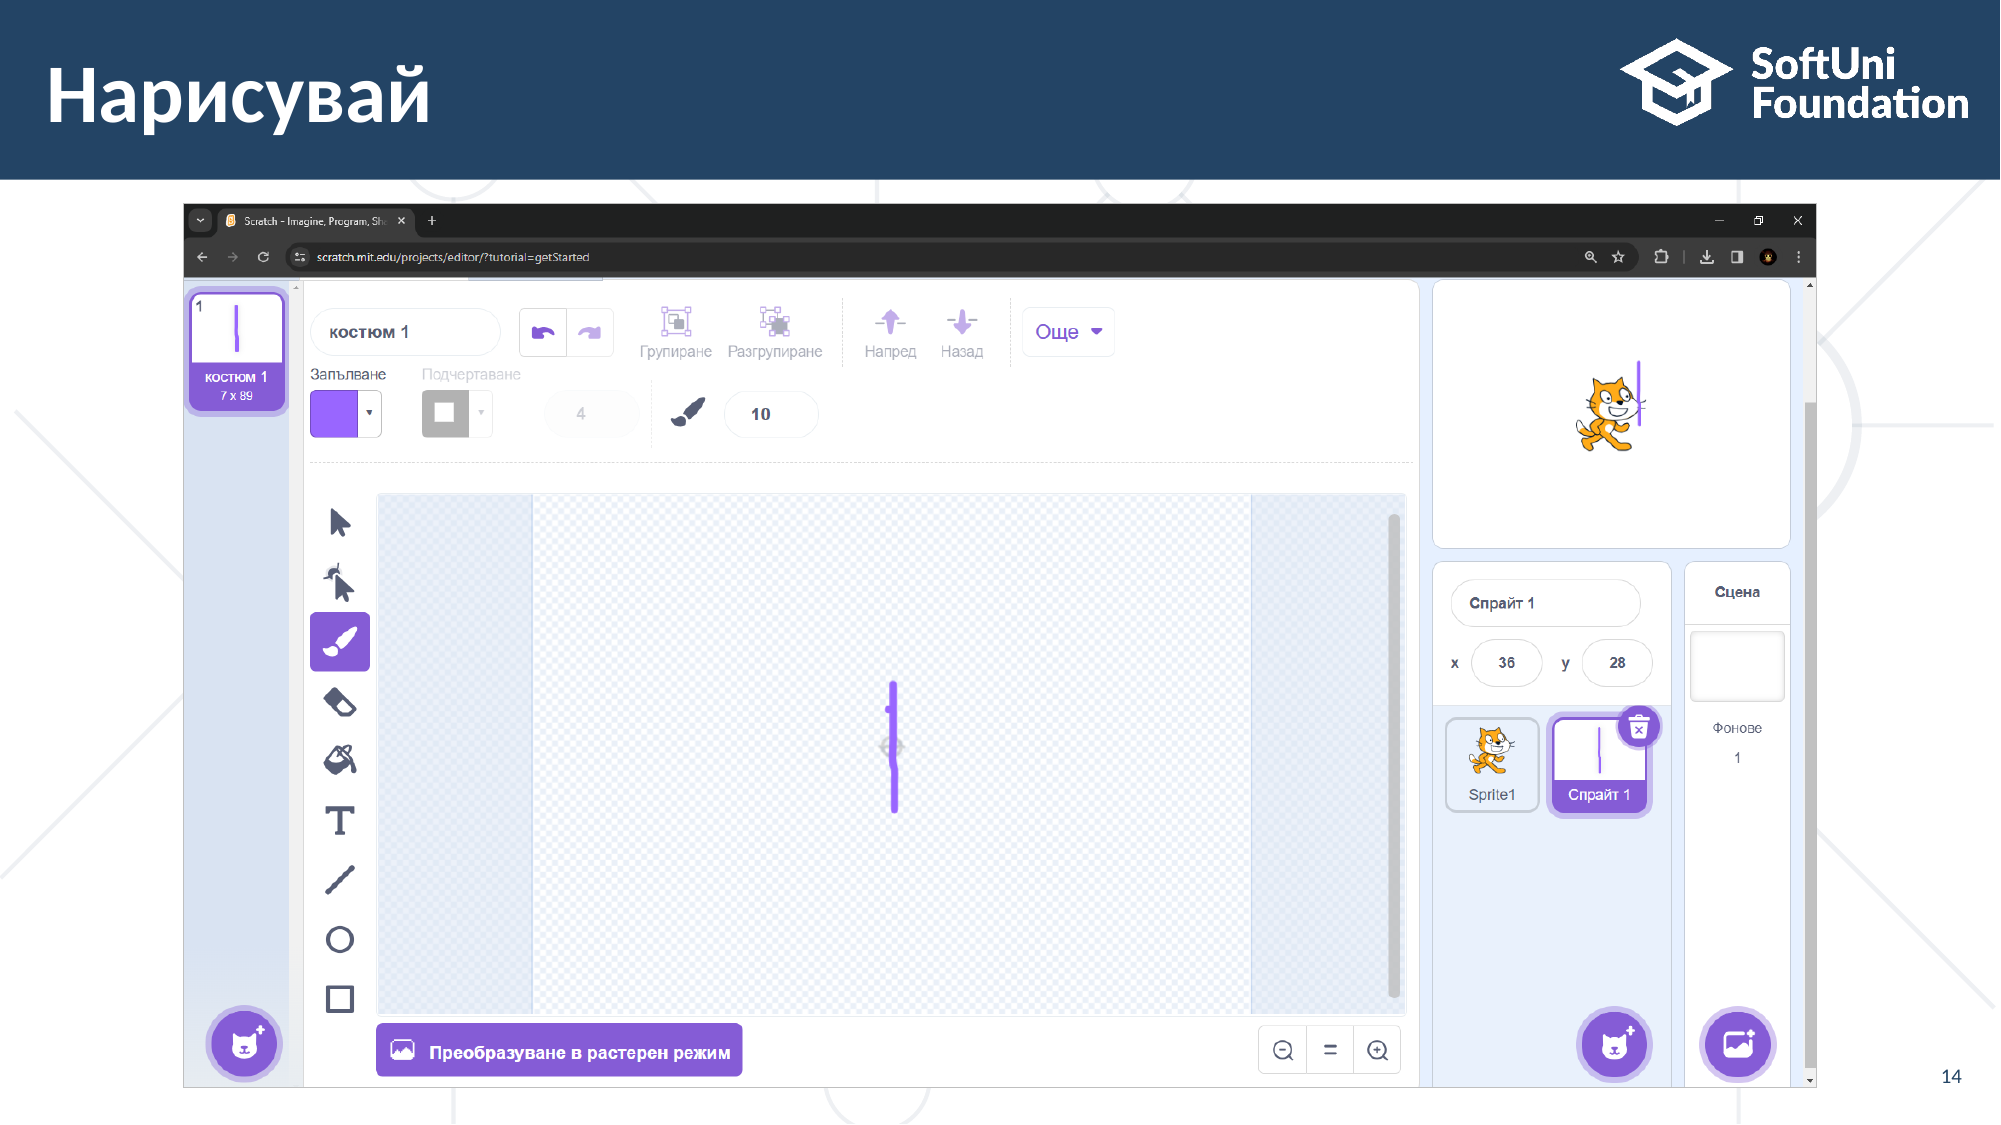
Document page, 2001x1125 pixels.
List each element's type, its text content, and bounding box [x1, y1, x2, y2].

slide_number 14 [1897, 1049, 1968, 1101]
picture [1619, 38, 1968, 126]
picture [183, 202, 1817, 1088]
title Нарисувай [29, 14, 1593, 163]
